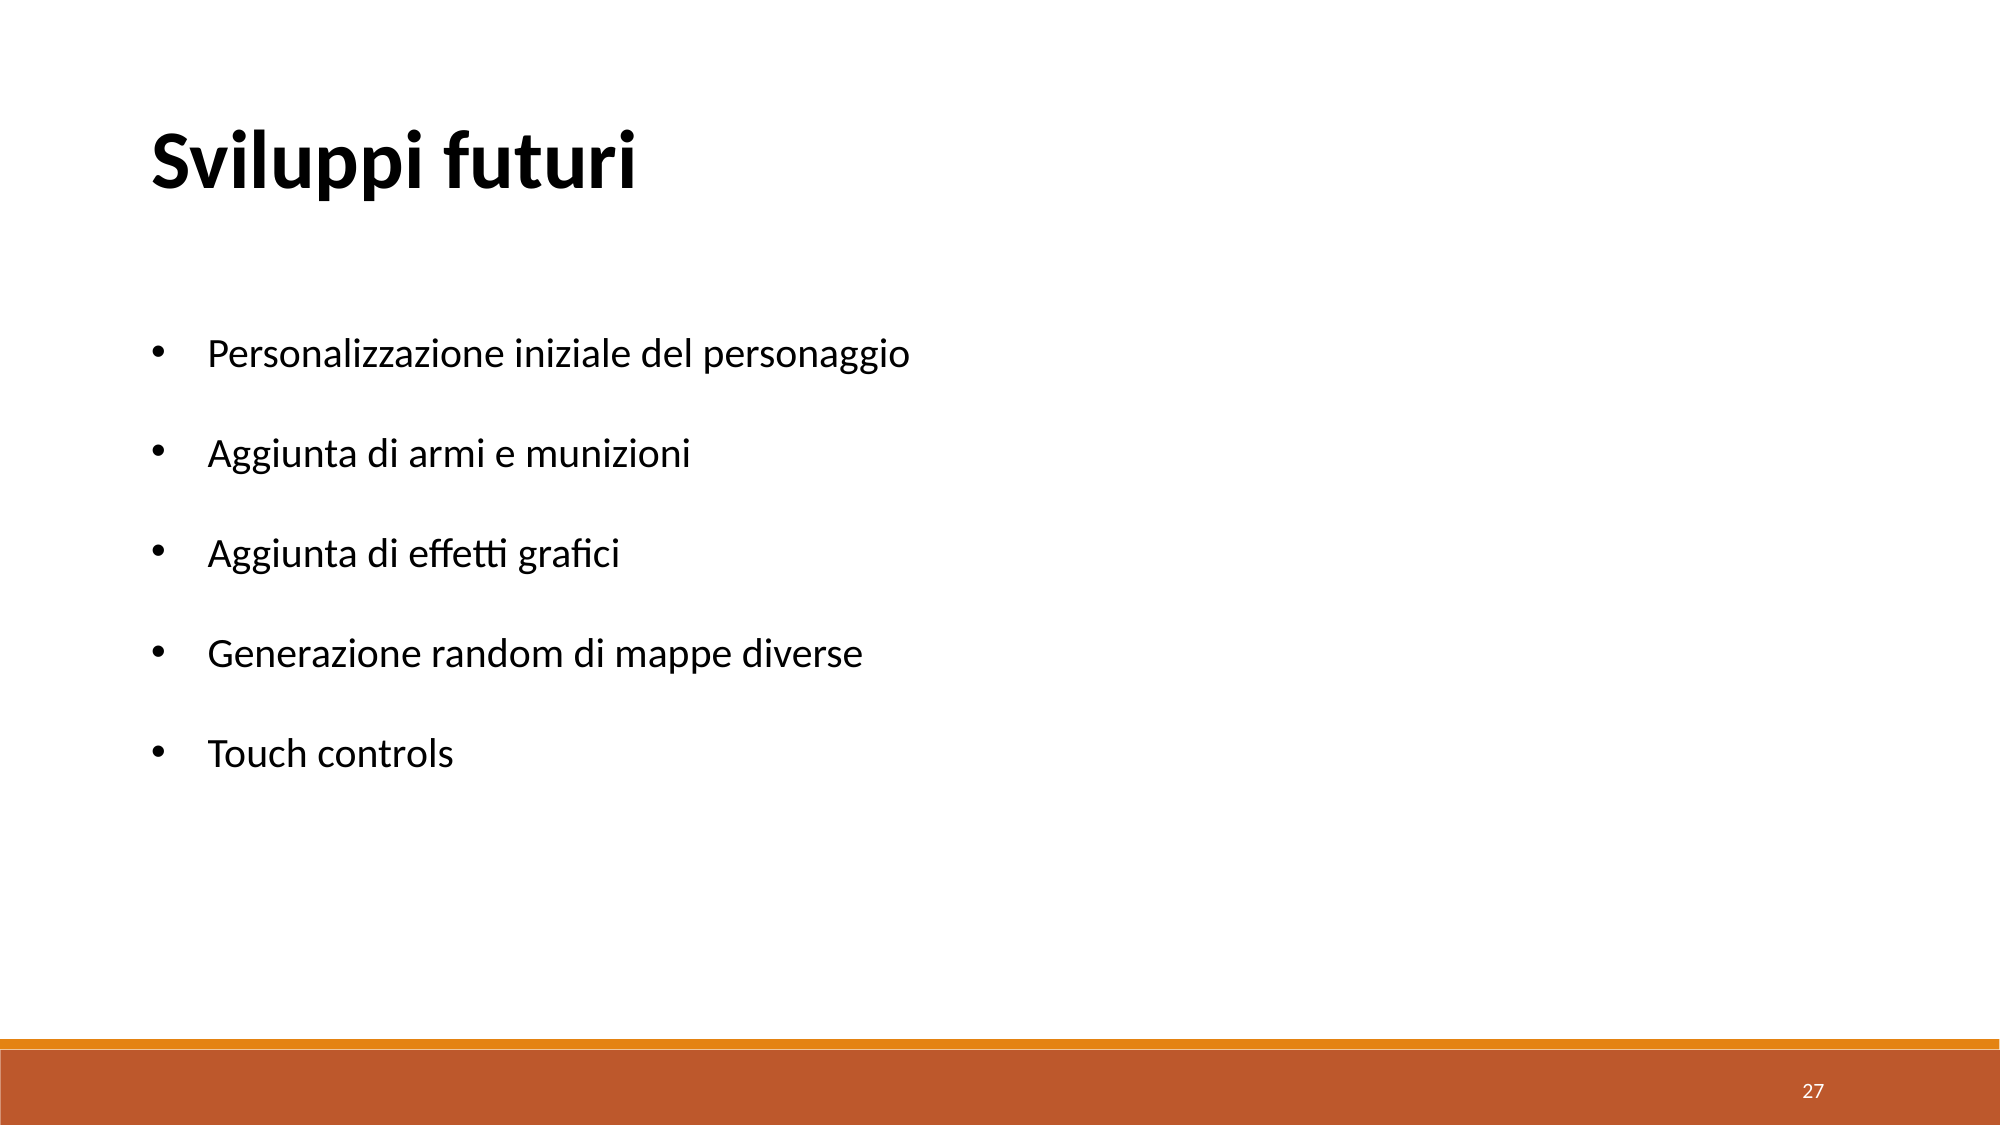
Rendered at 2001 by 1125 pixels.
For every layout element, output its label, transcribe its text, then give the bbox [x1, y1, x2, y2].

text_box Sviluppi futuri Personalizzazione iniziale del personaggio Aggiunta di armi e munizioni Aggiunta di effetti grafici Generazione random di mappe diverse Touch controls [136, 98, 1832, 934]
slide_number 27 [1624, 1059, 1840, 1120]
